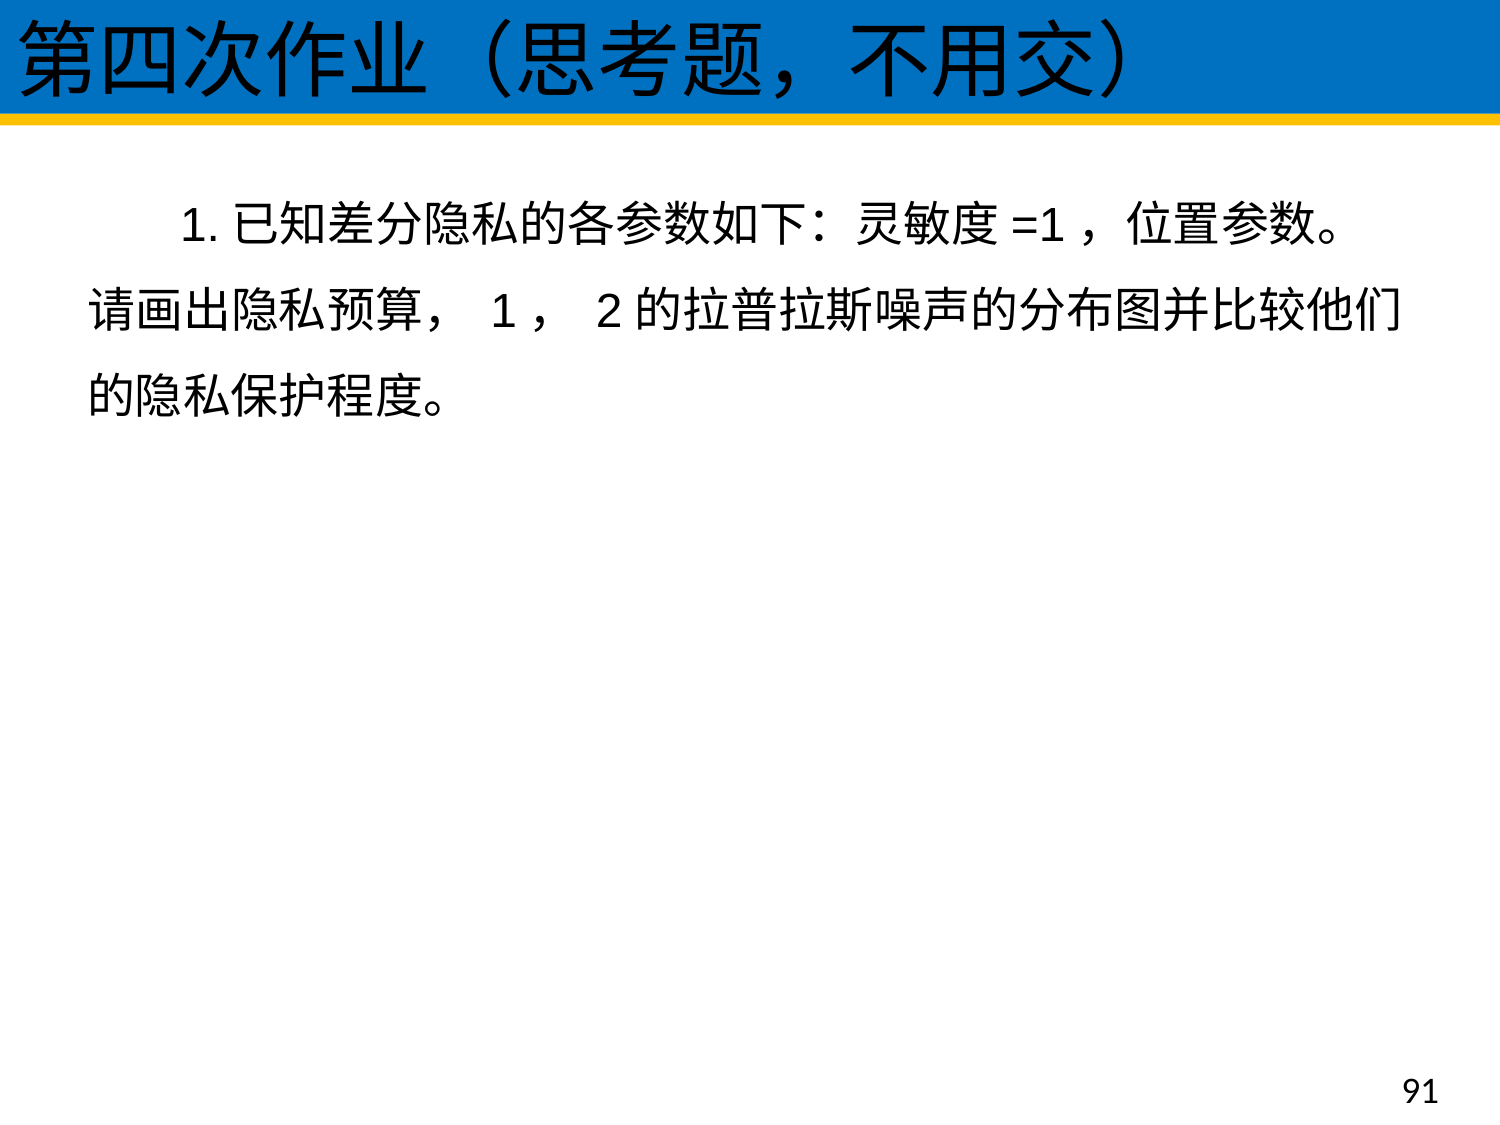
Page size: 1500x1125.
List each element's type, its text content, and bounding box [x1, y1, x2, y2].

text_box 91 [1386, 1058, 1486, 1119]
title 第四次作业（思考题，不用交） [0, 0, 1500, 114]
